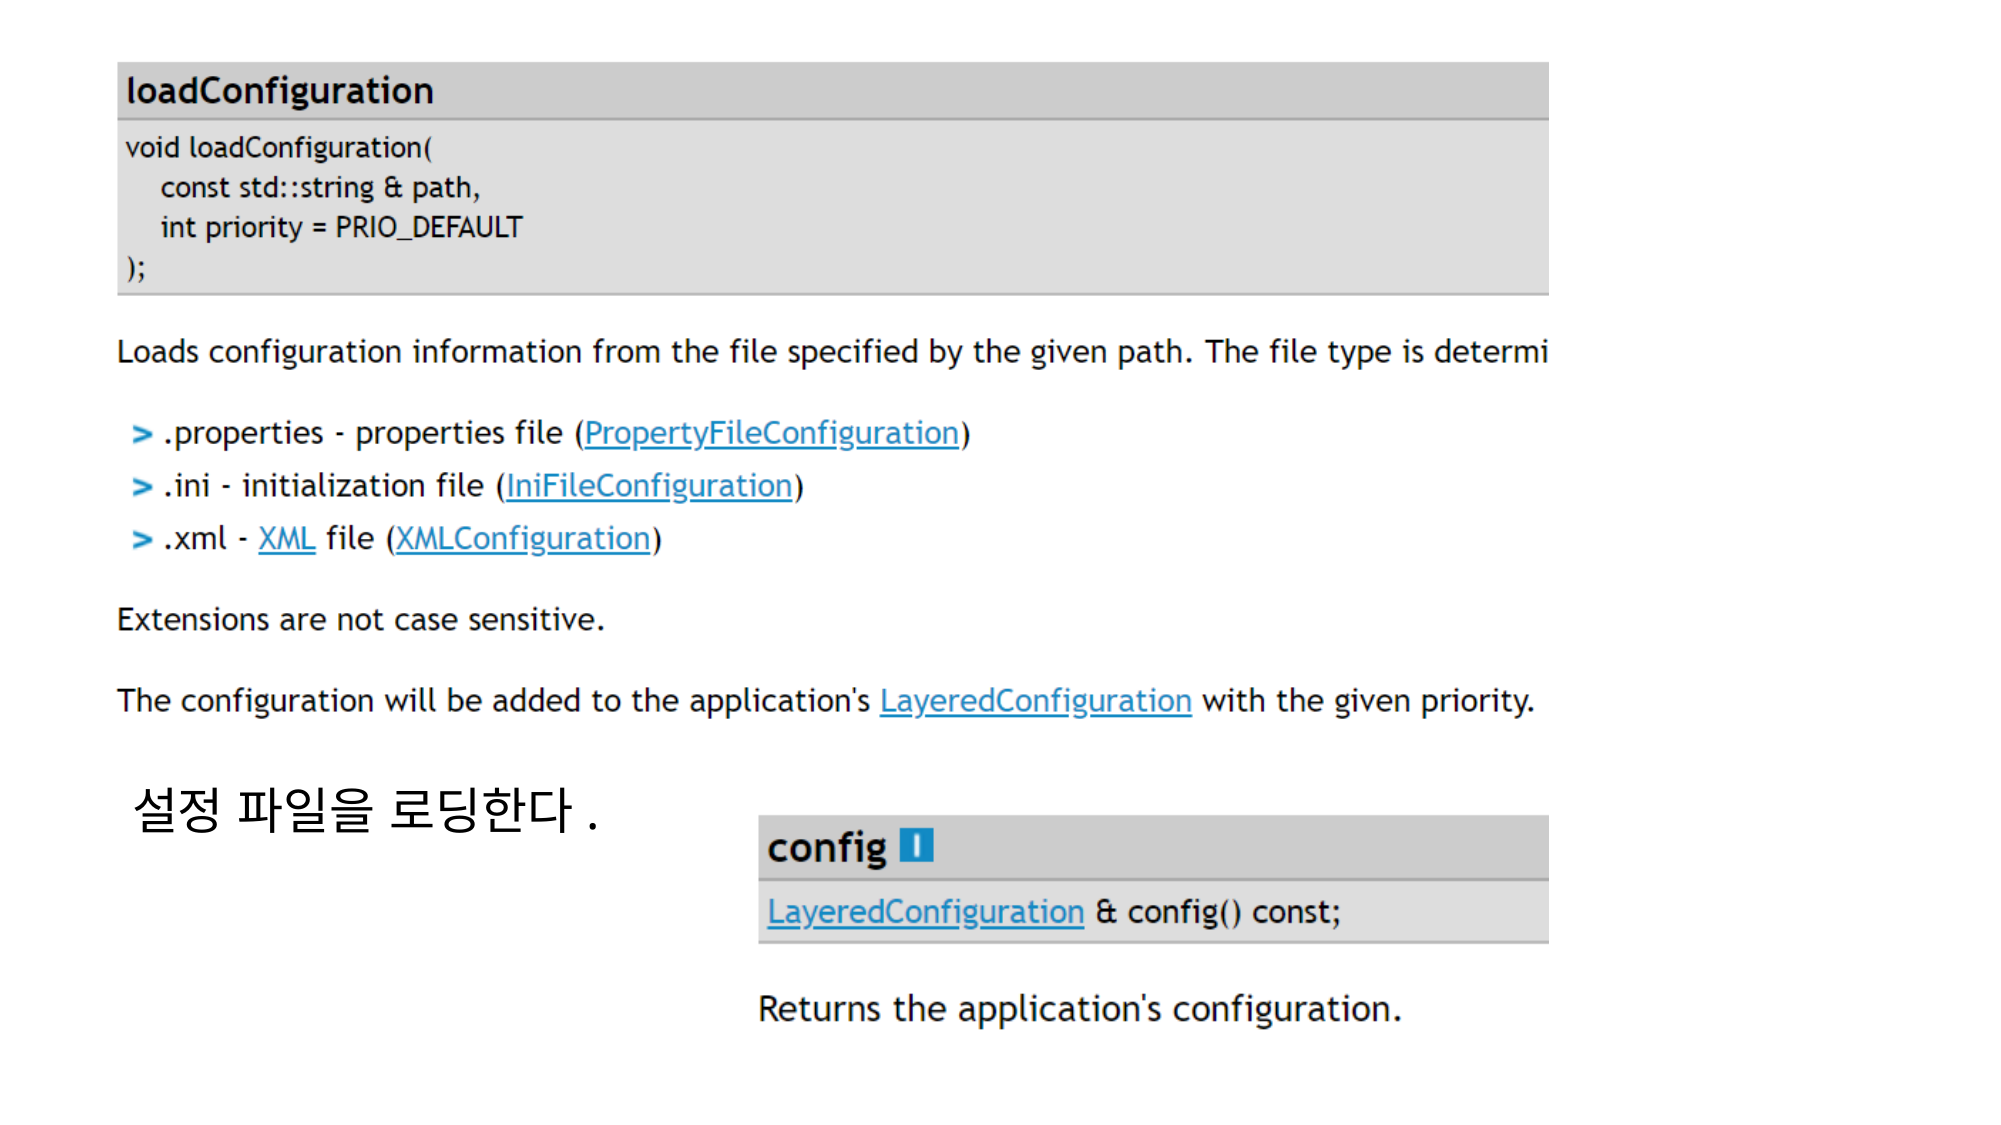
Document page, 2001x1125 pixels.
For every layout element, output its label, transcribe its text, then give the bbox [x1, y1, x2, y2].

picture [754, 809, 1549, 1044]
picture [112, 48, 1549, 736]
text_box 설정 파일을 로딩한다. [117, 771, 615, 847]
